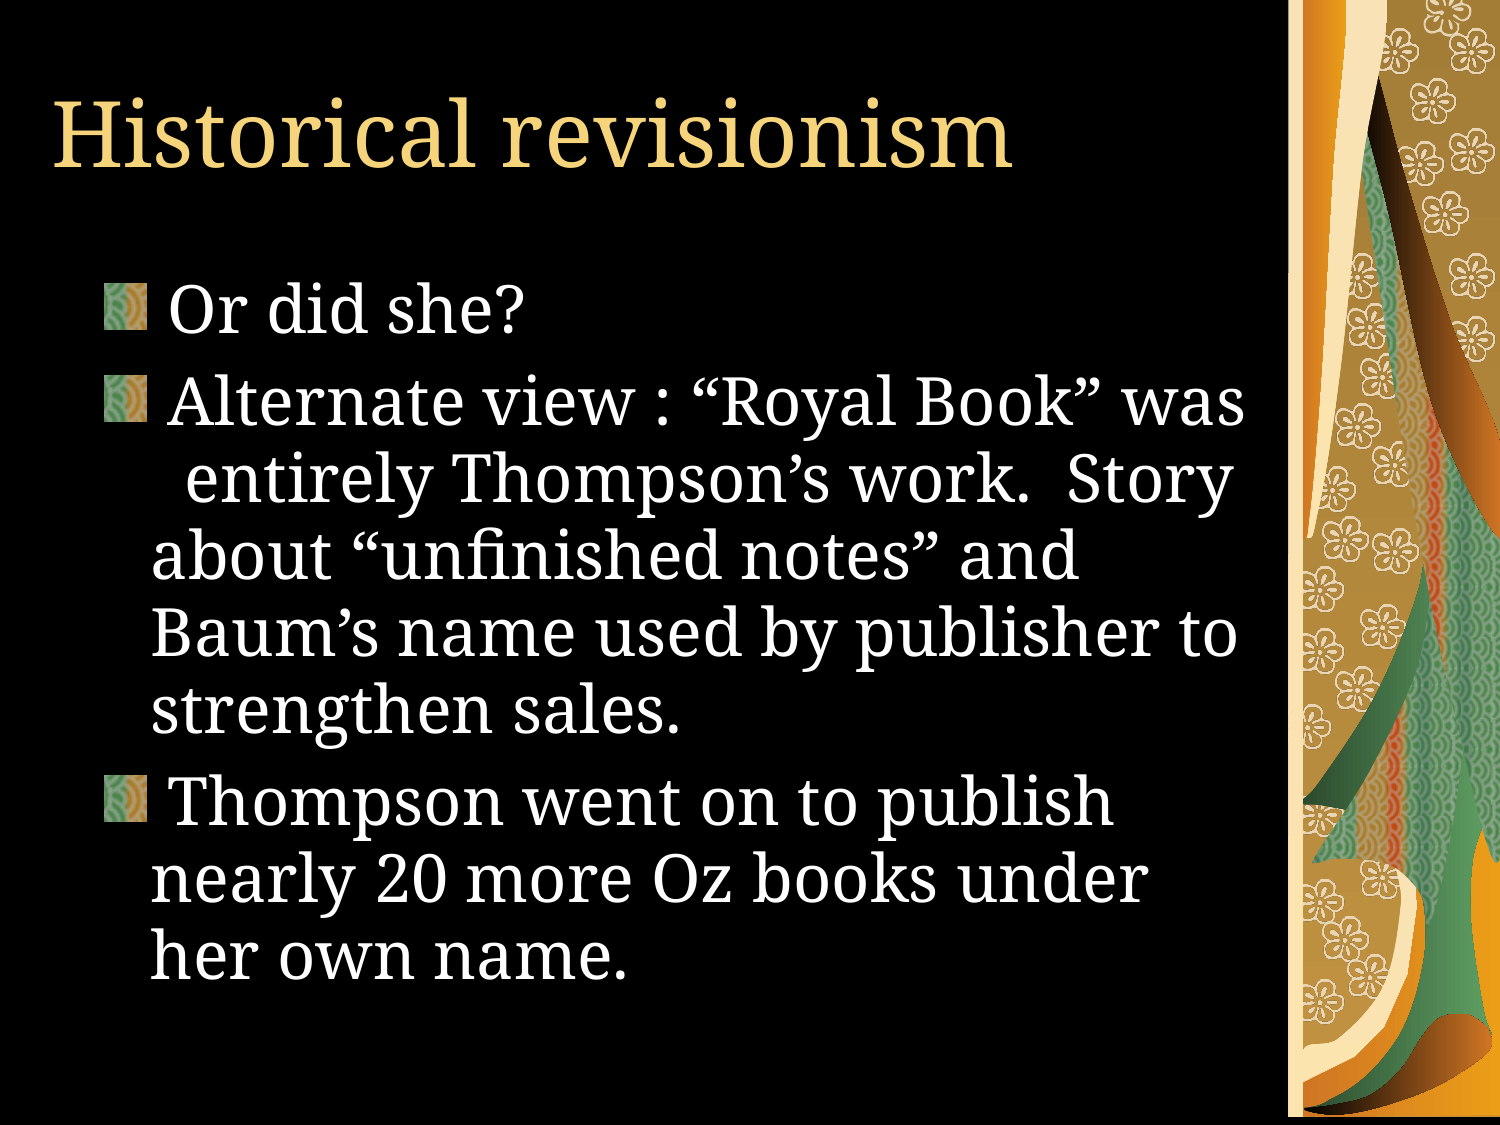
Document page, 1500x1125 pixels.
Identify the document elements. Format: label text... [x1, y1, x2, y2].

picture [1379, 28, 1422, 77]
picture [1397, 141, 1447, 189]
picture [1303, 879, 1393, 1027]
picture [1360, 604, 1409, 652]
picture [1410, 78, 1459, 127]
picture [1318, 466, 1359, 515]
picture [1303, 566, 1347, 615]
picture [1303, 791, 1311, 798]
picture [1303, 134, 1500, 928]
list Or did she? Alternate view : “Royal Book” was entirely Thompson’s work. Story about “unfinished notes” and Baum’s name used by publisher to strengthen sales. Thompson went on to publish nearly 20 more Oz books under her own name. [75, 262, 1263, 1005]
picture [1303, 704, 1334, 752]
picture [104, 375, 147, 422]
picture [104, 283, 147, 330]
title Historical revisionism [35, 36, 1263, 225]
picture [1449, 128, 1498, 177]
picture [1449, 316, 1498, 365]
picture [1449, 28, 1498, 77]
picture [1303, 628, 1384, 715]
picture [104, 775, 147, 822]
picture [1422, 191, 1472, 239]
picture [1449, 253, 1498, 302]
